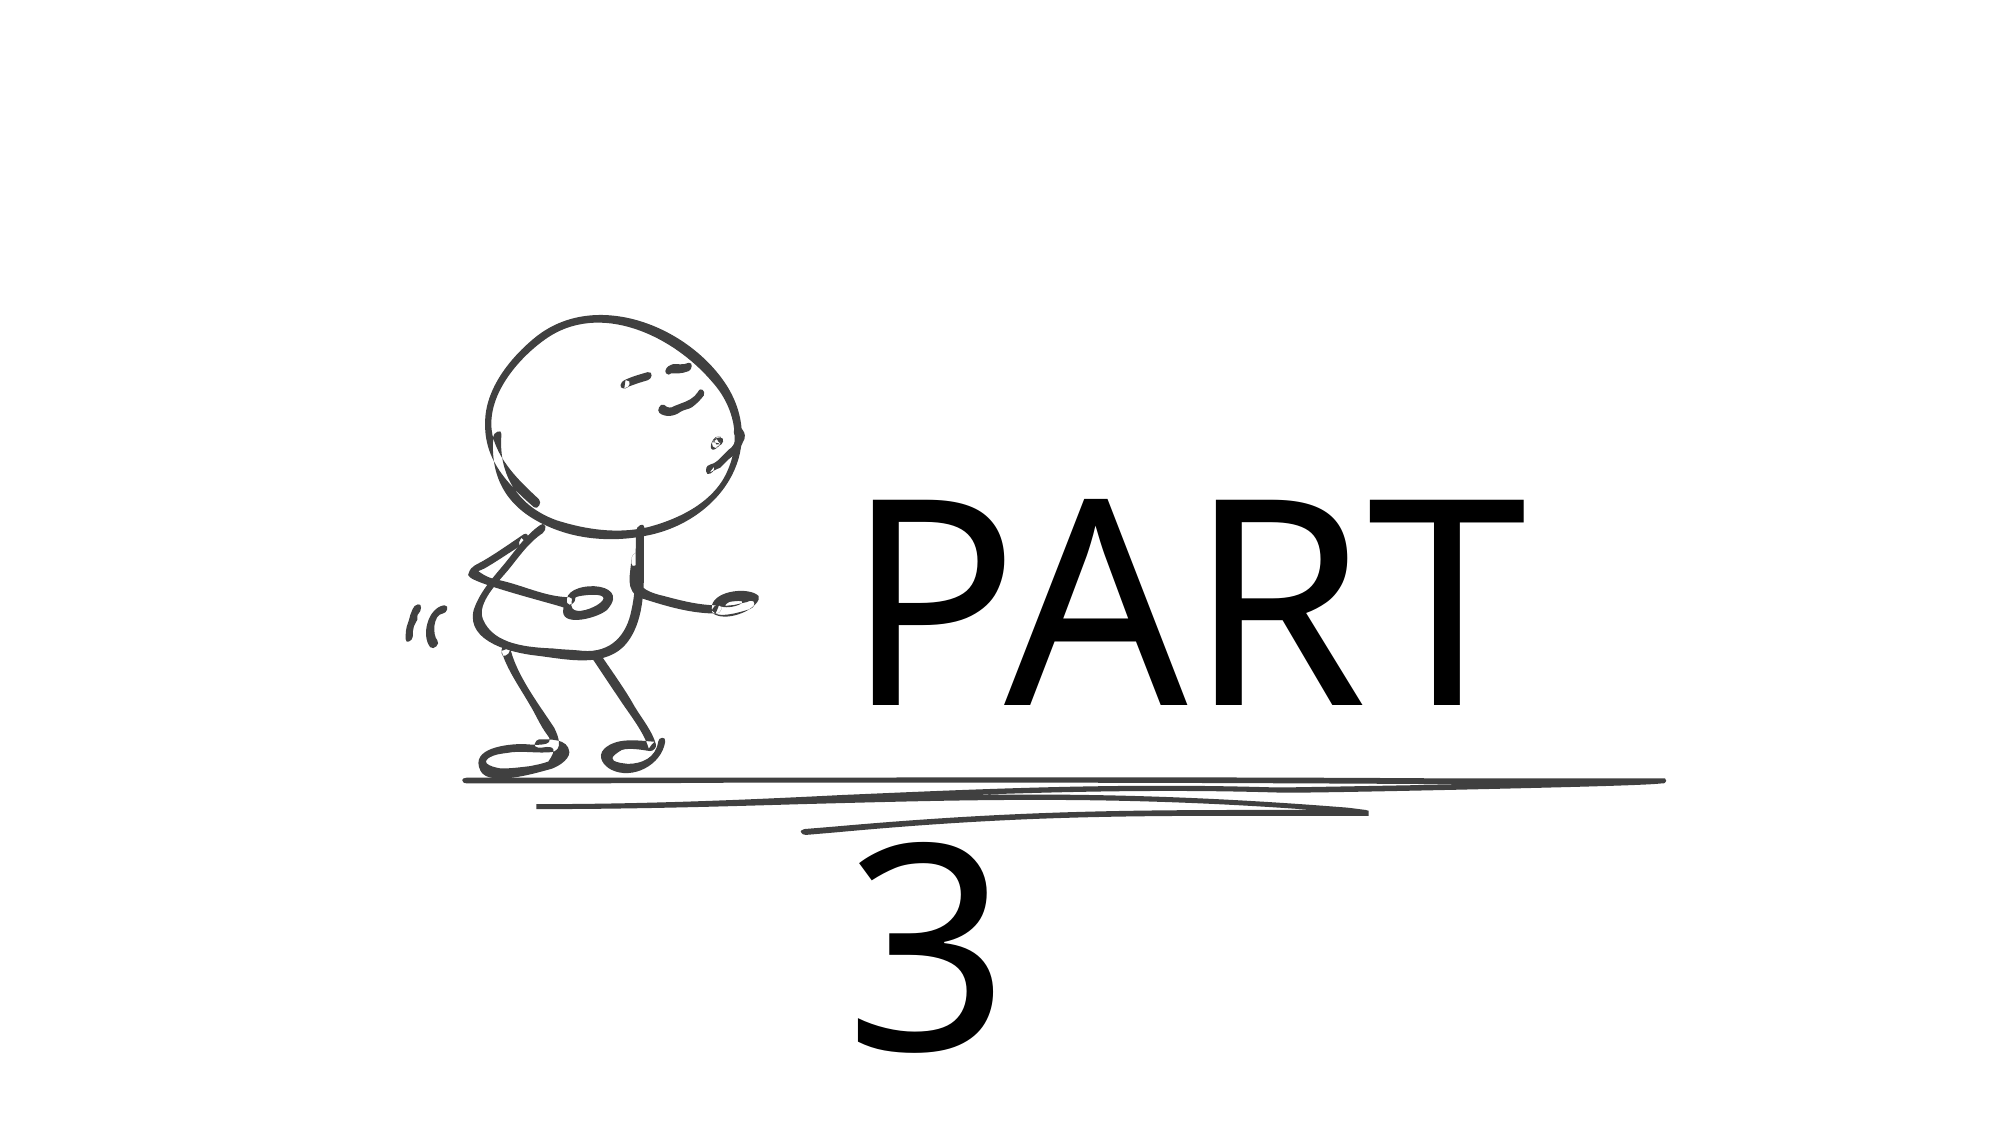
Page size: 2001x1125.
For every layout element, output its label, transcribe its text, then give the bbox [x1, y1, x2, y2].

text_box [536, 777, 1667, 835]
text_box PART 3 [830, 410, 1719, 1116]
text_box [405, 288, 769, 788]
